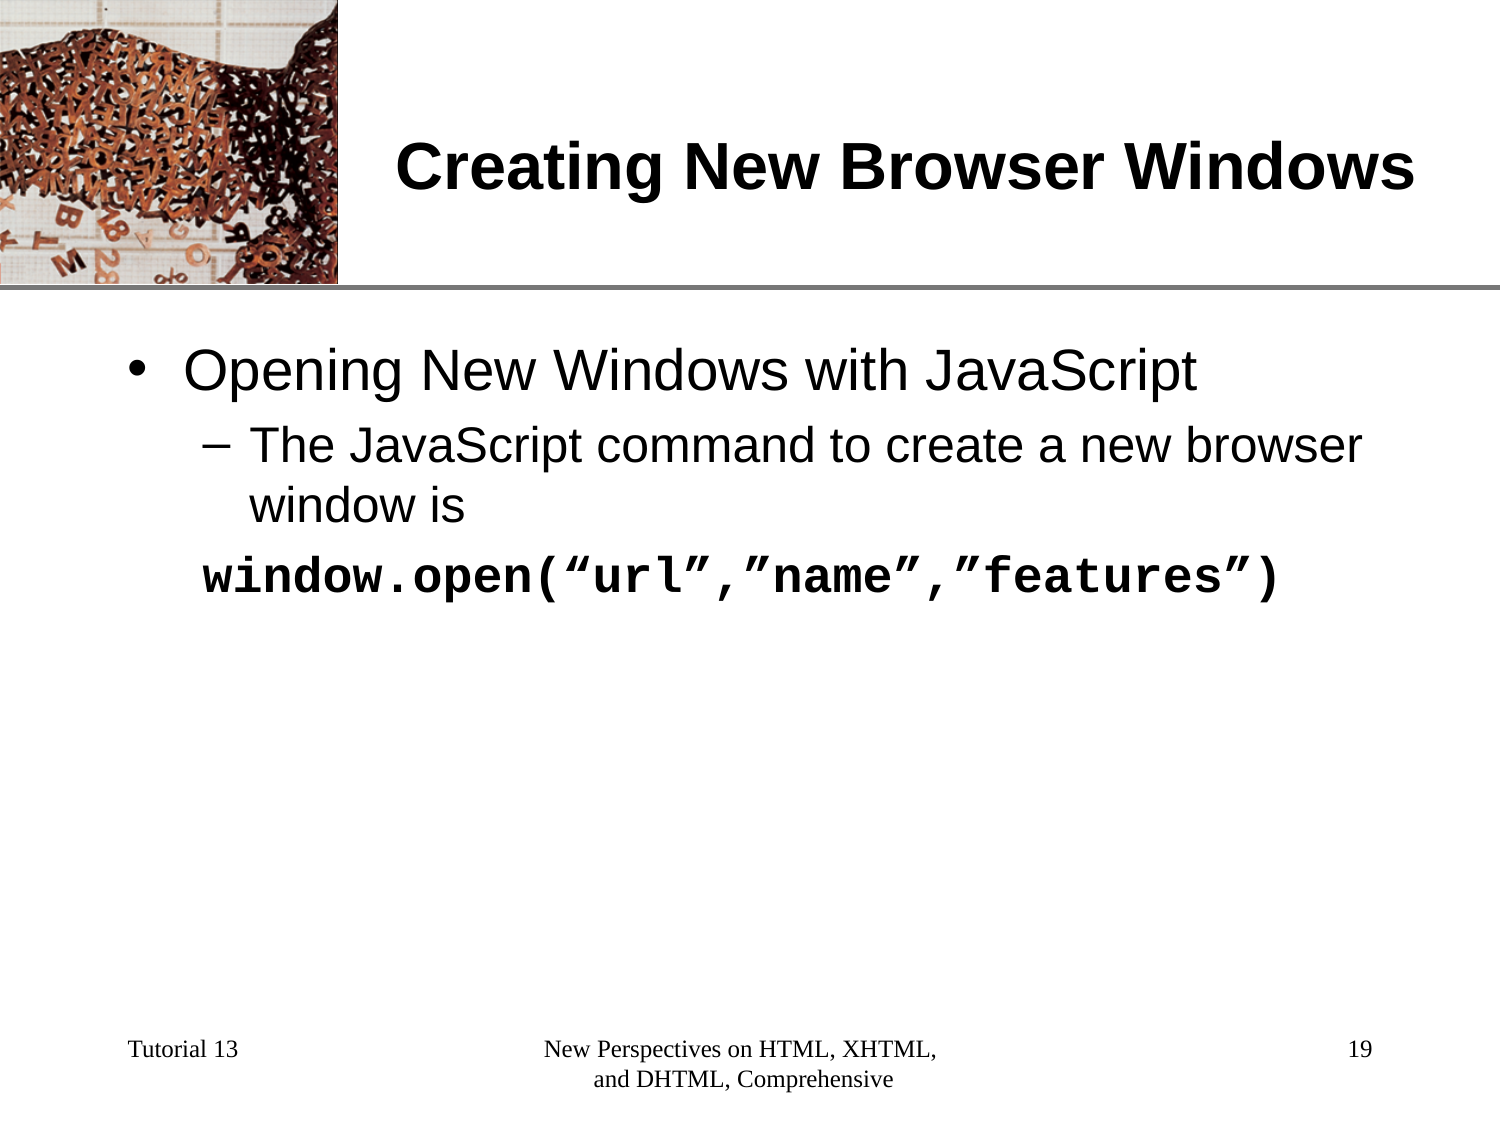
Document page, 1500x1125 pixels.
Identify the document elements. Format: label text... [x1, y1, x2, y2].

text_box New Perspectives on HTML, XHTML, and DHTML, Comprehensive [425, 1024, 1063, 1100]
text_box Tutorial 13 [112, 1024, 425, 1100]
list Opening New Windows with JavaScript The JavaScript command to create a new browser window is window.open(“url”,”name”,”features”) [112, 324, 1388, 1000]
text_box ‹#› [1074, 1024, 1388, 1100]
title Creating New Browser Windows [337, 62, 1475, 263]
